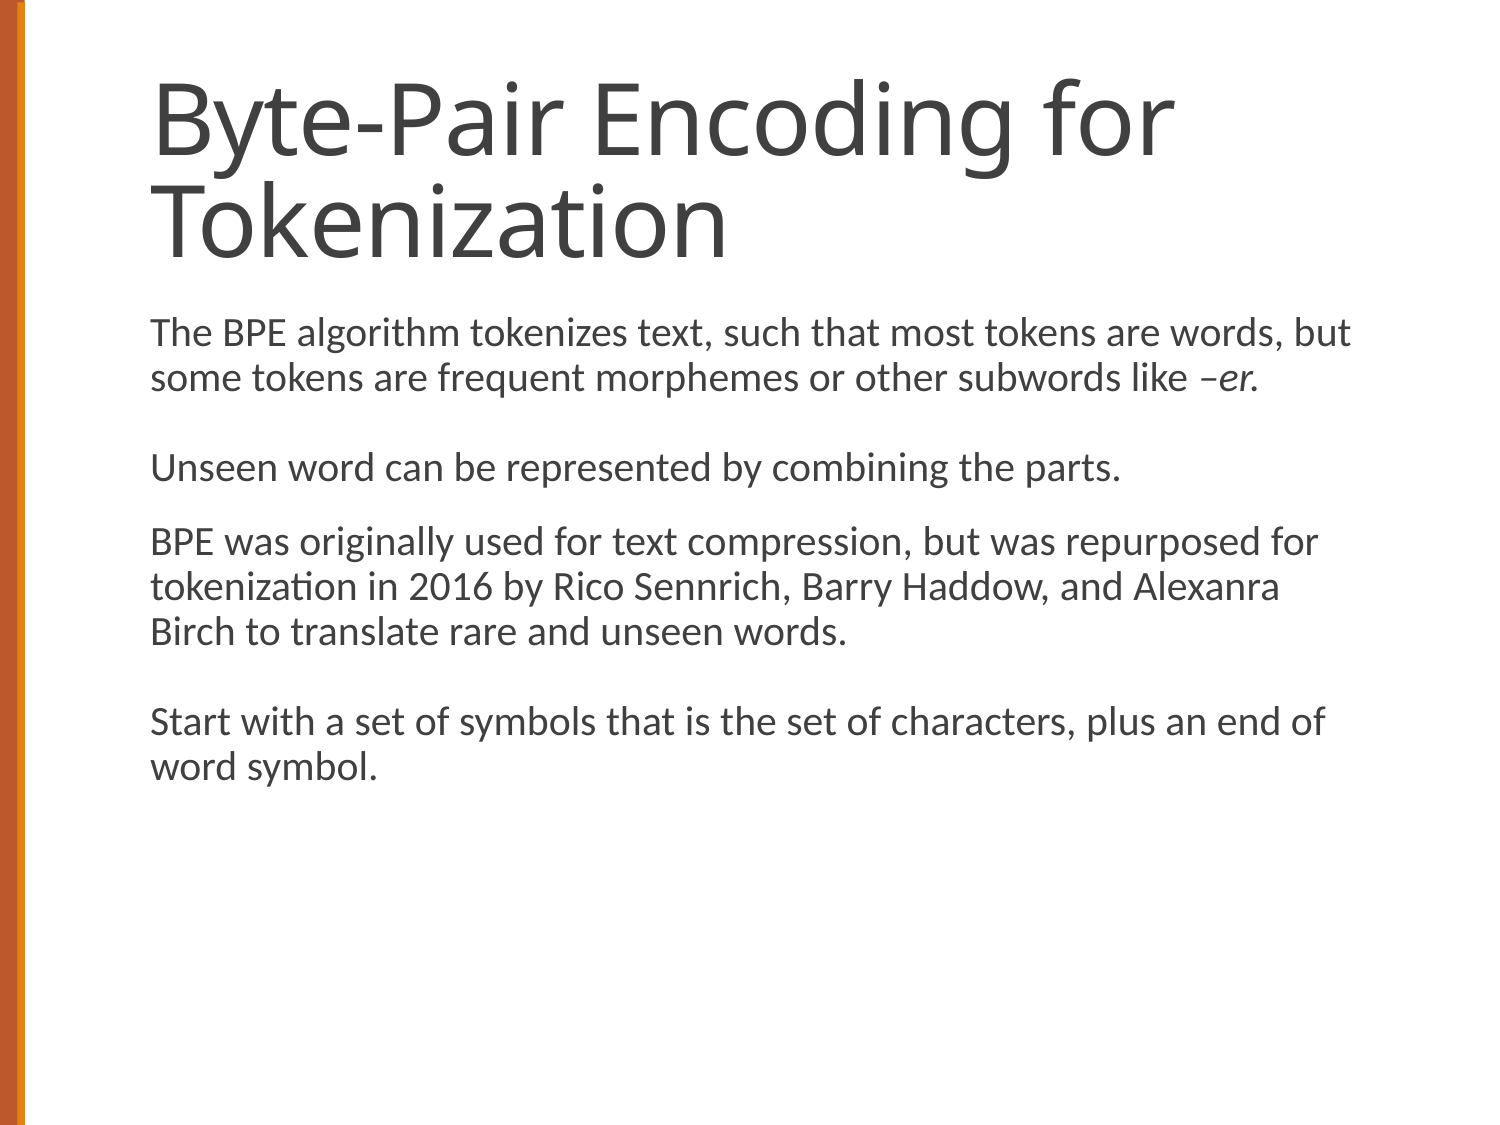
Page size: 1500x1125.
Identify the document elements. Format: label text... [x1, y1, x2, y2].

list The BPE algorithm tokenizes text, such that most tokens are words, but some tokens are frequent morphemes or other subwords like –er. Unseen word can be represented by combining the parts. BPE was originally used for text compression, but was repurposed for tokenization in 2016 by Rico Sennrich, Barry Haddow, and Alexanra Birch to translate rare and unseen words. Start with a set of symbols that is the set of characters, plus an end of word symbol. [135, 302, 1373, 963]
title Byte-Pair Encoding for Tokenization [135, 47, 1373, 285]
